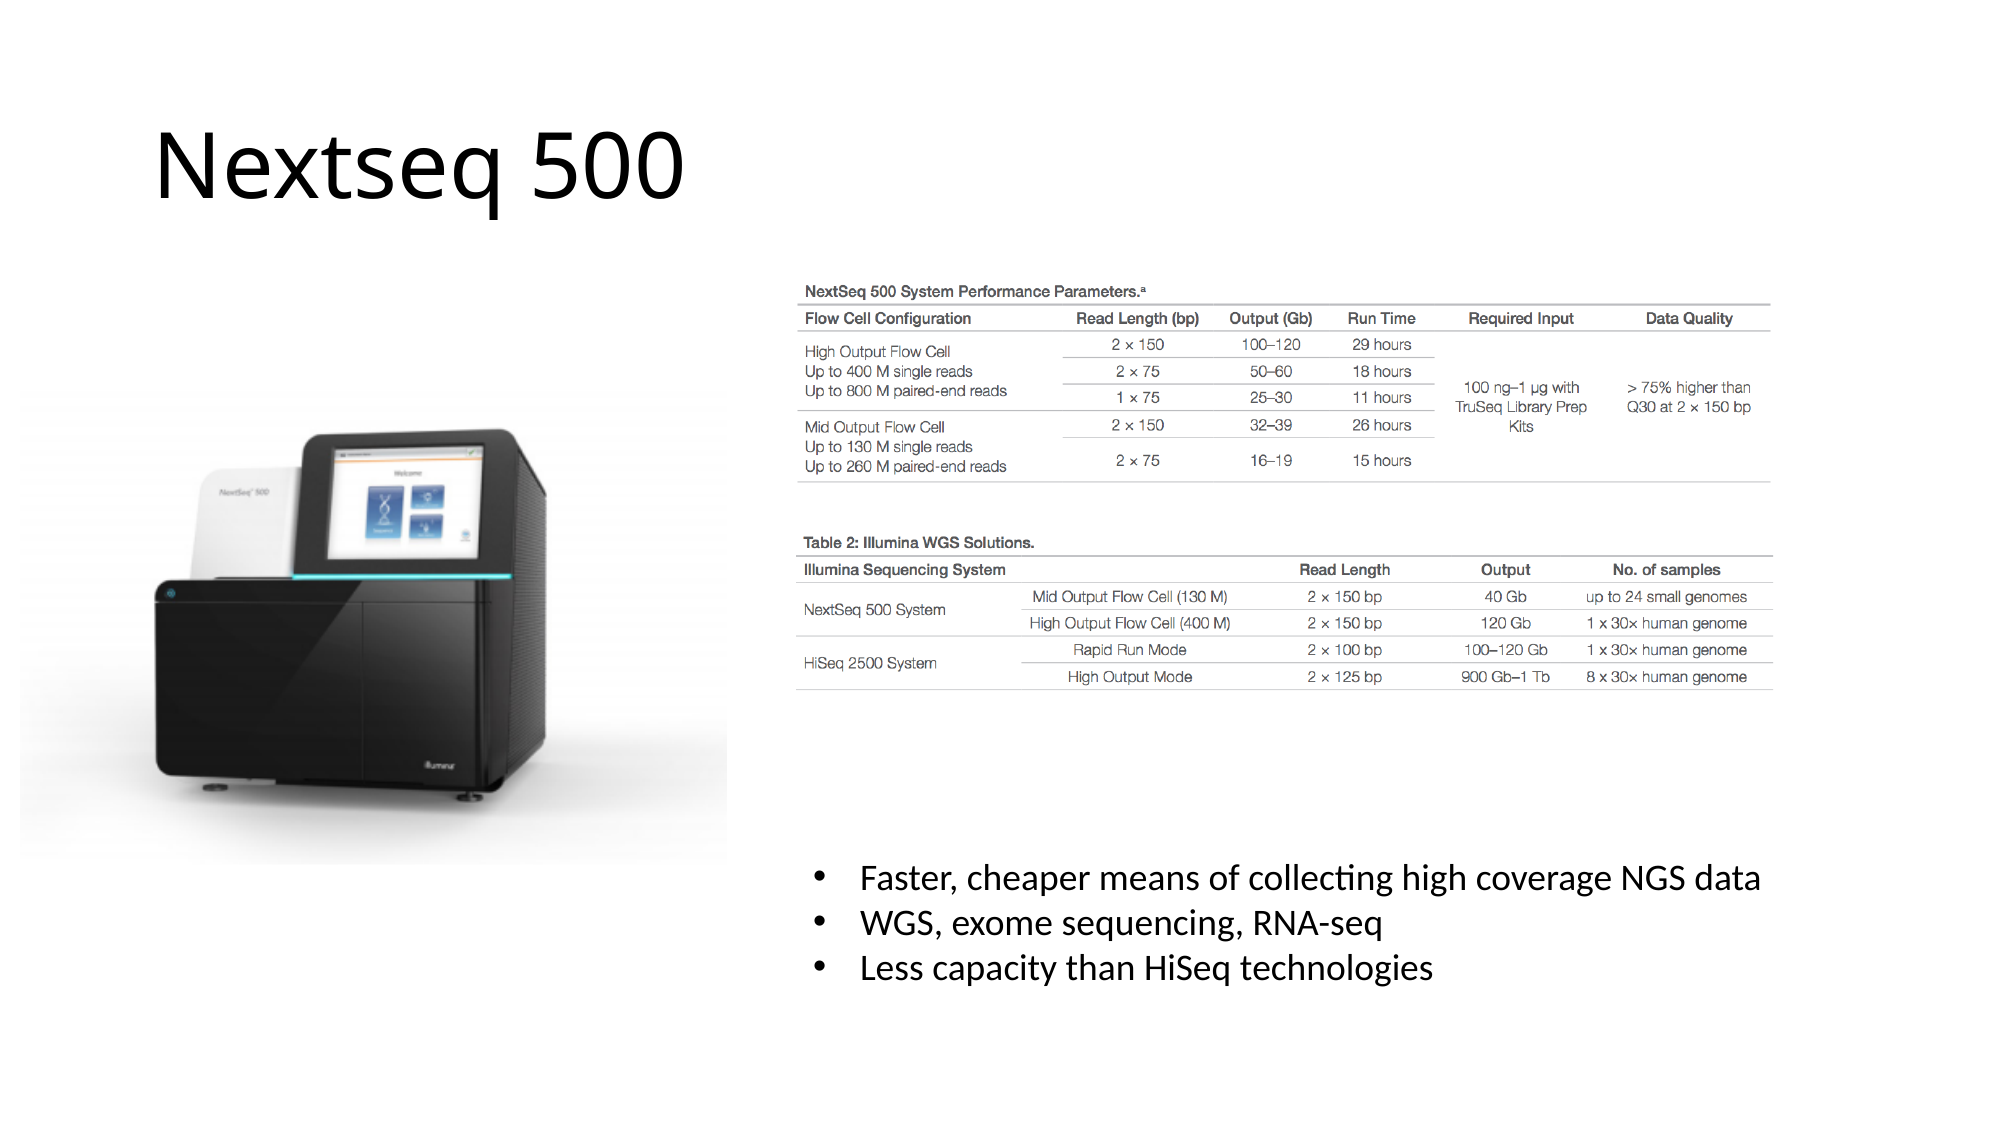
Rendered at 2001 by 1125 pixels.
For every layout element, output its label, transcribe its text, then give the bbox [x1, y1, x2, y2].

picture [792, 526, 1781, 698]
title Nextseq 500 [137, 59, 1863, 278]
picture [792, 277, 1781, 496]
text_box Faster, cheaper means of collecting high coverage NGS data WGS, exome sequencing, RNA-seq Less capacity than HiSeq technologies [798, 845, 1778, 996]
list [20, 381, 726, 868]
